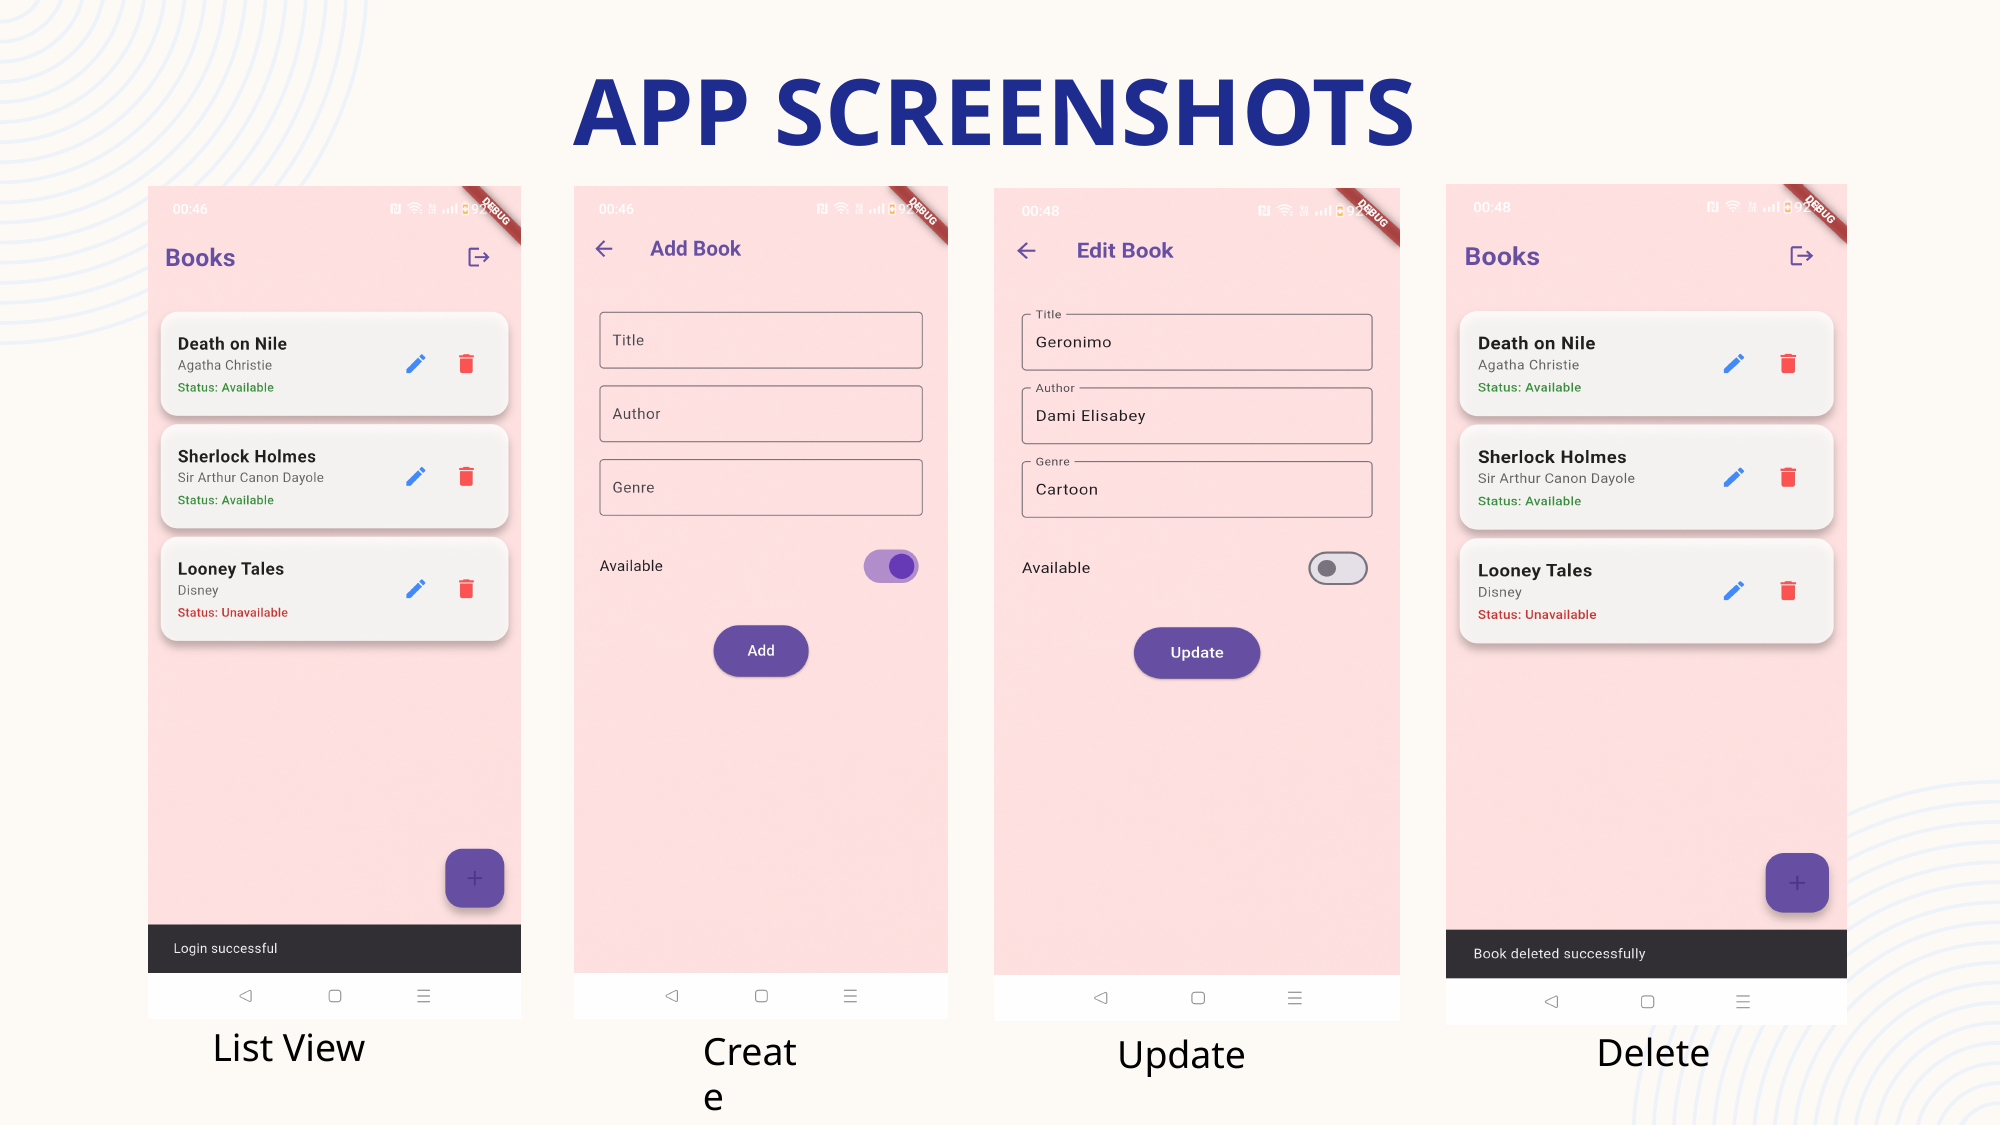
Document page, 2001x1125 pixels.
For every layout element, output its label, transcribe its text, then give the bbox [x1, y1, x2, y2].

text_box Update [1102, 1024, 1292, 1084]
picture [994, 188, 1400, 1021]
picture [1446, 184, 1847, 1025]
text_box Delete [1581, 1025, 1771, 1082]
text_box List View [197, 1019, 387, 1077]
text_box Create [688, 1020, 828, 1125]
picture [148, 186, 521, 1019]
title App Screenshots [119, 55, 1871, 182]
picture [574, 186, 948, 1019]
